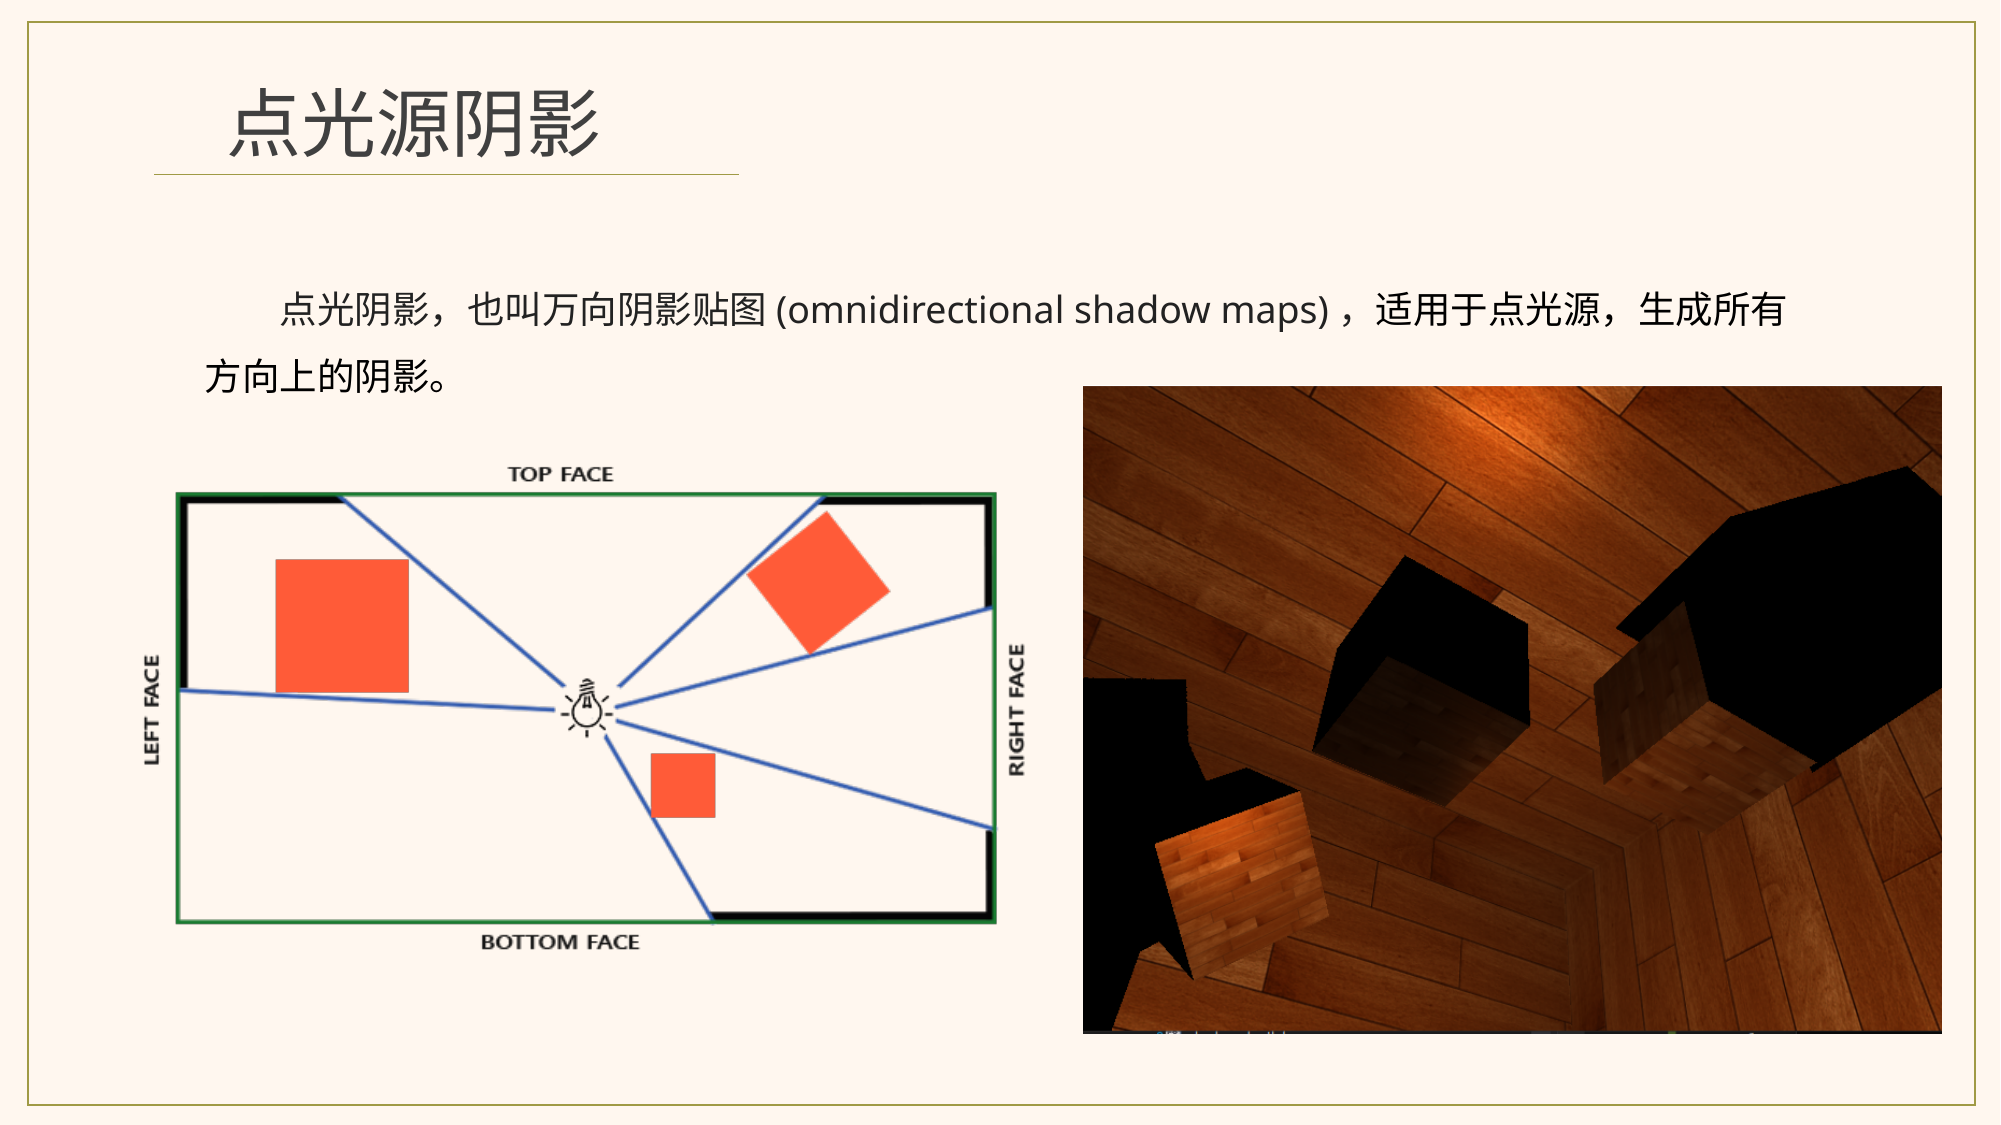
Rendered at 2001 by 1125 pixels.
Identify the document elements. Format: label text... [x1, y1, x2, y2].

picture [1083, 385, 1942, 1035]
picture [112, 444, 1050, 976]
text_box [27, 21, 1976, 1106]
text_box 点光阴影，也叫万向阴影贴图(omnidirectional shadow maps)，适用于点光源，生成所有方向上的阴影。 [189, 255, 1811, 406]
